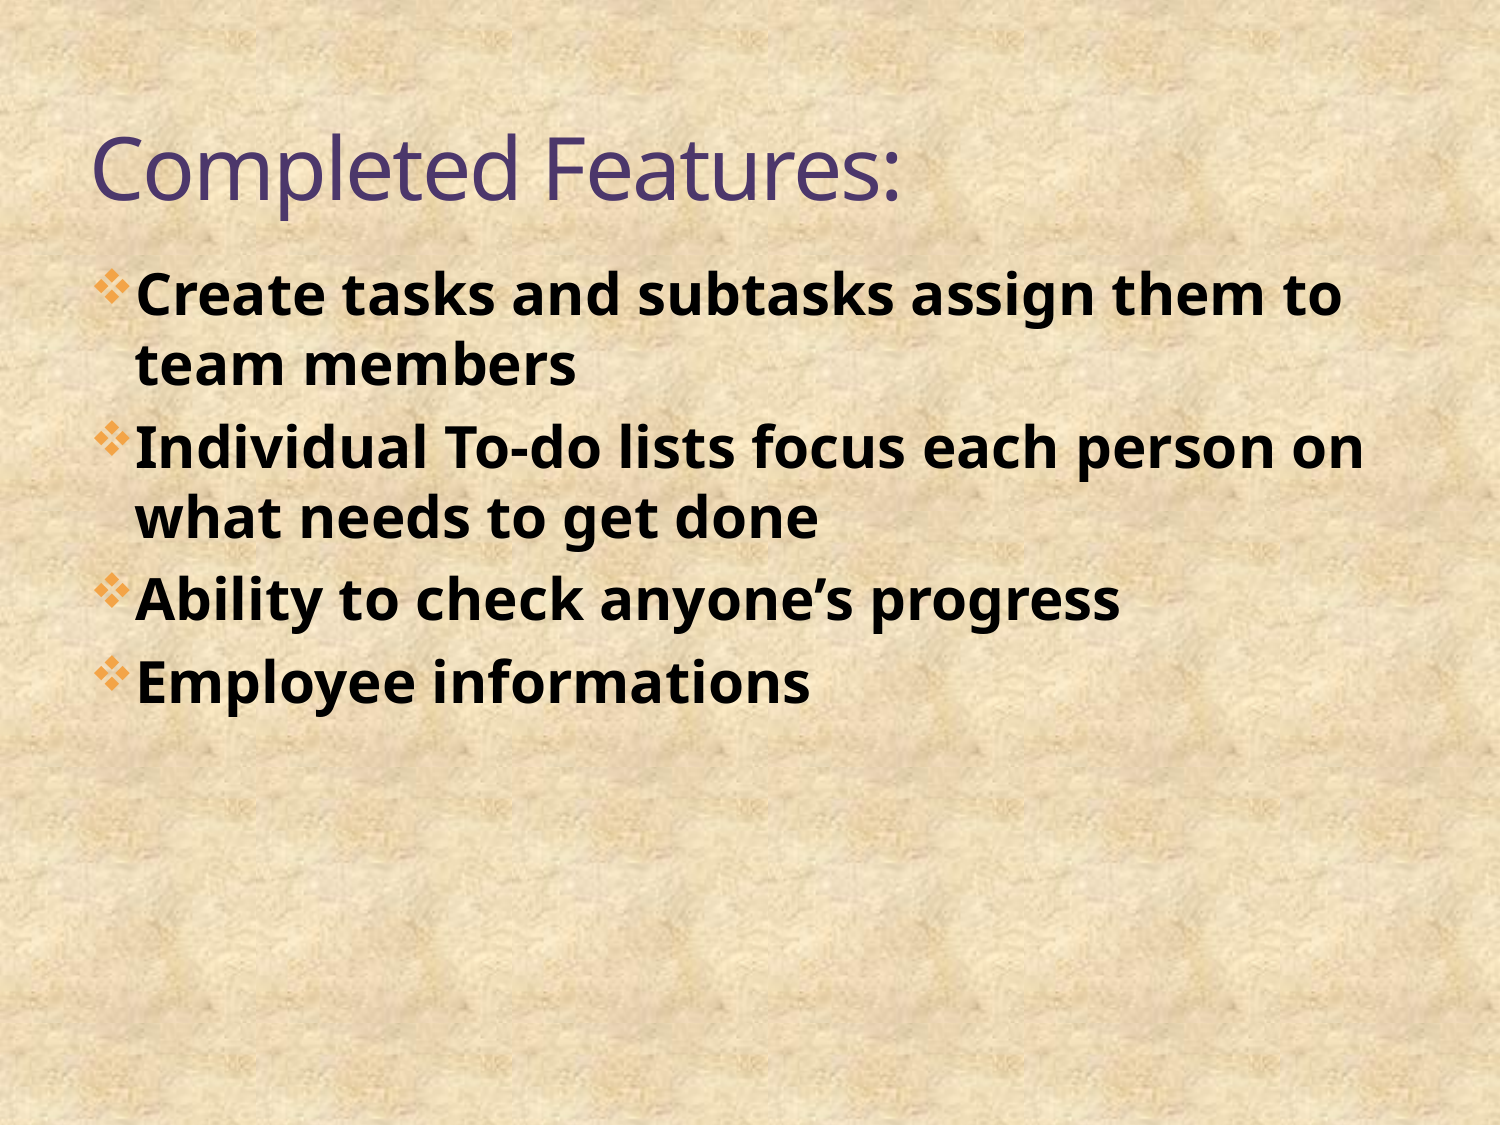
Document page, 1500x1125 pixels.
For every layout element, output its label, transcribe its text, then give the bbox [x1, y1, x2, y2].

list Create tasks and subtasks assign them to team members Individual To-do lists focus each person on what needs to get done Ability to check anyone’s progress Employee informations [75, 249, 1425, 1000]
picture [0, 0, 1500, 1125]
title Completed Features: [74, 24, 1425, 225]
